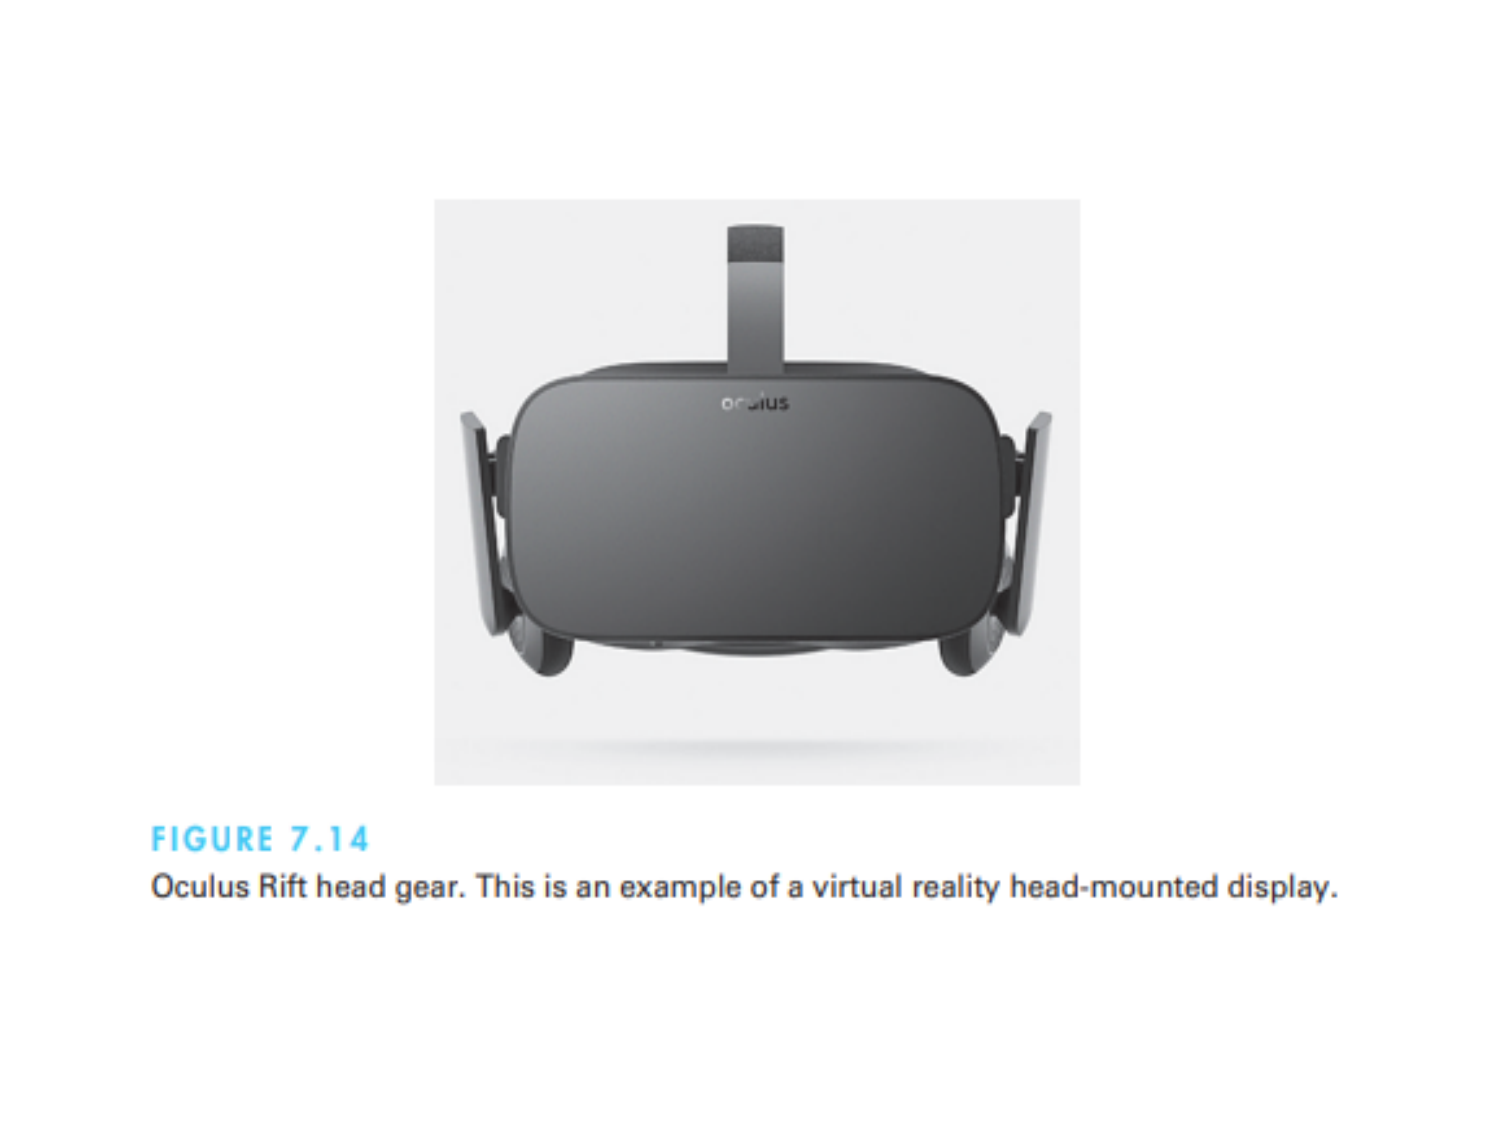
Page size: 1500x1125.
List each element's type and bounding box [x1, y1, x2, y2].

list [137, 124, 1413, 988]
